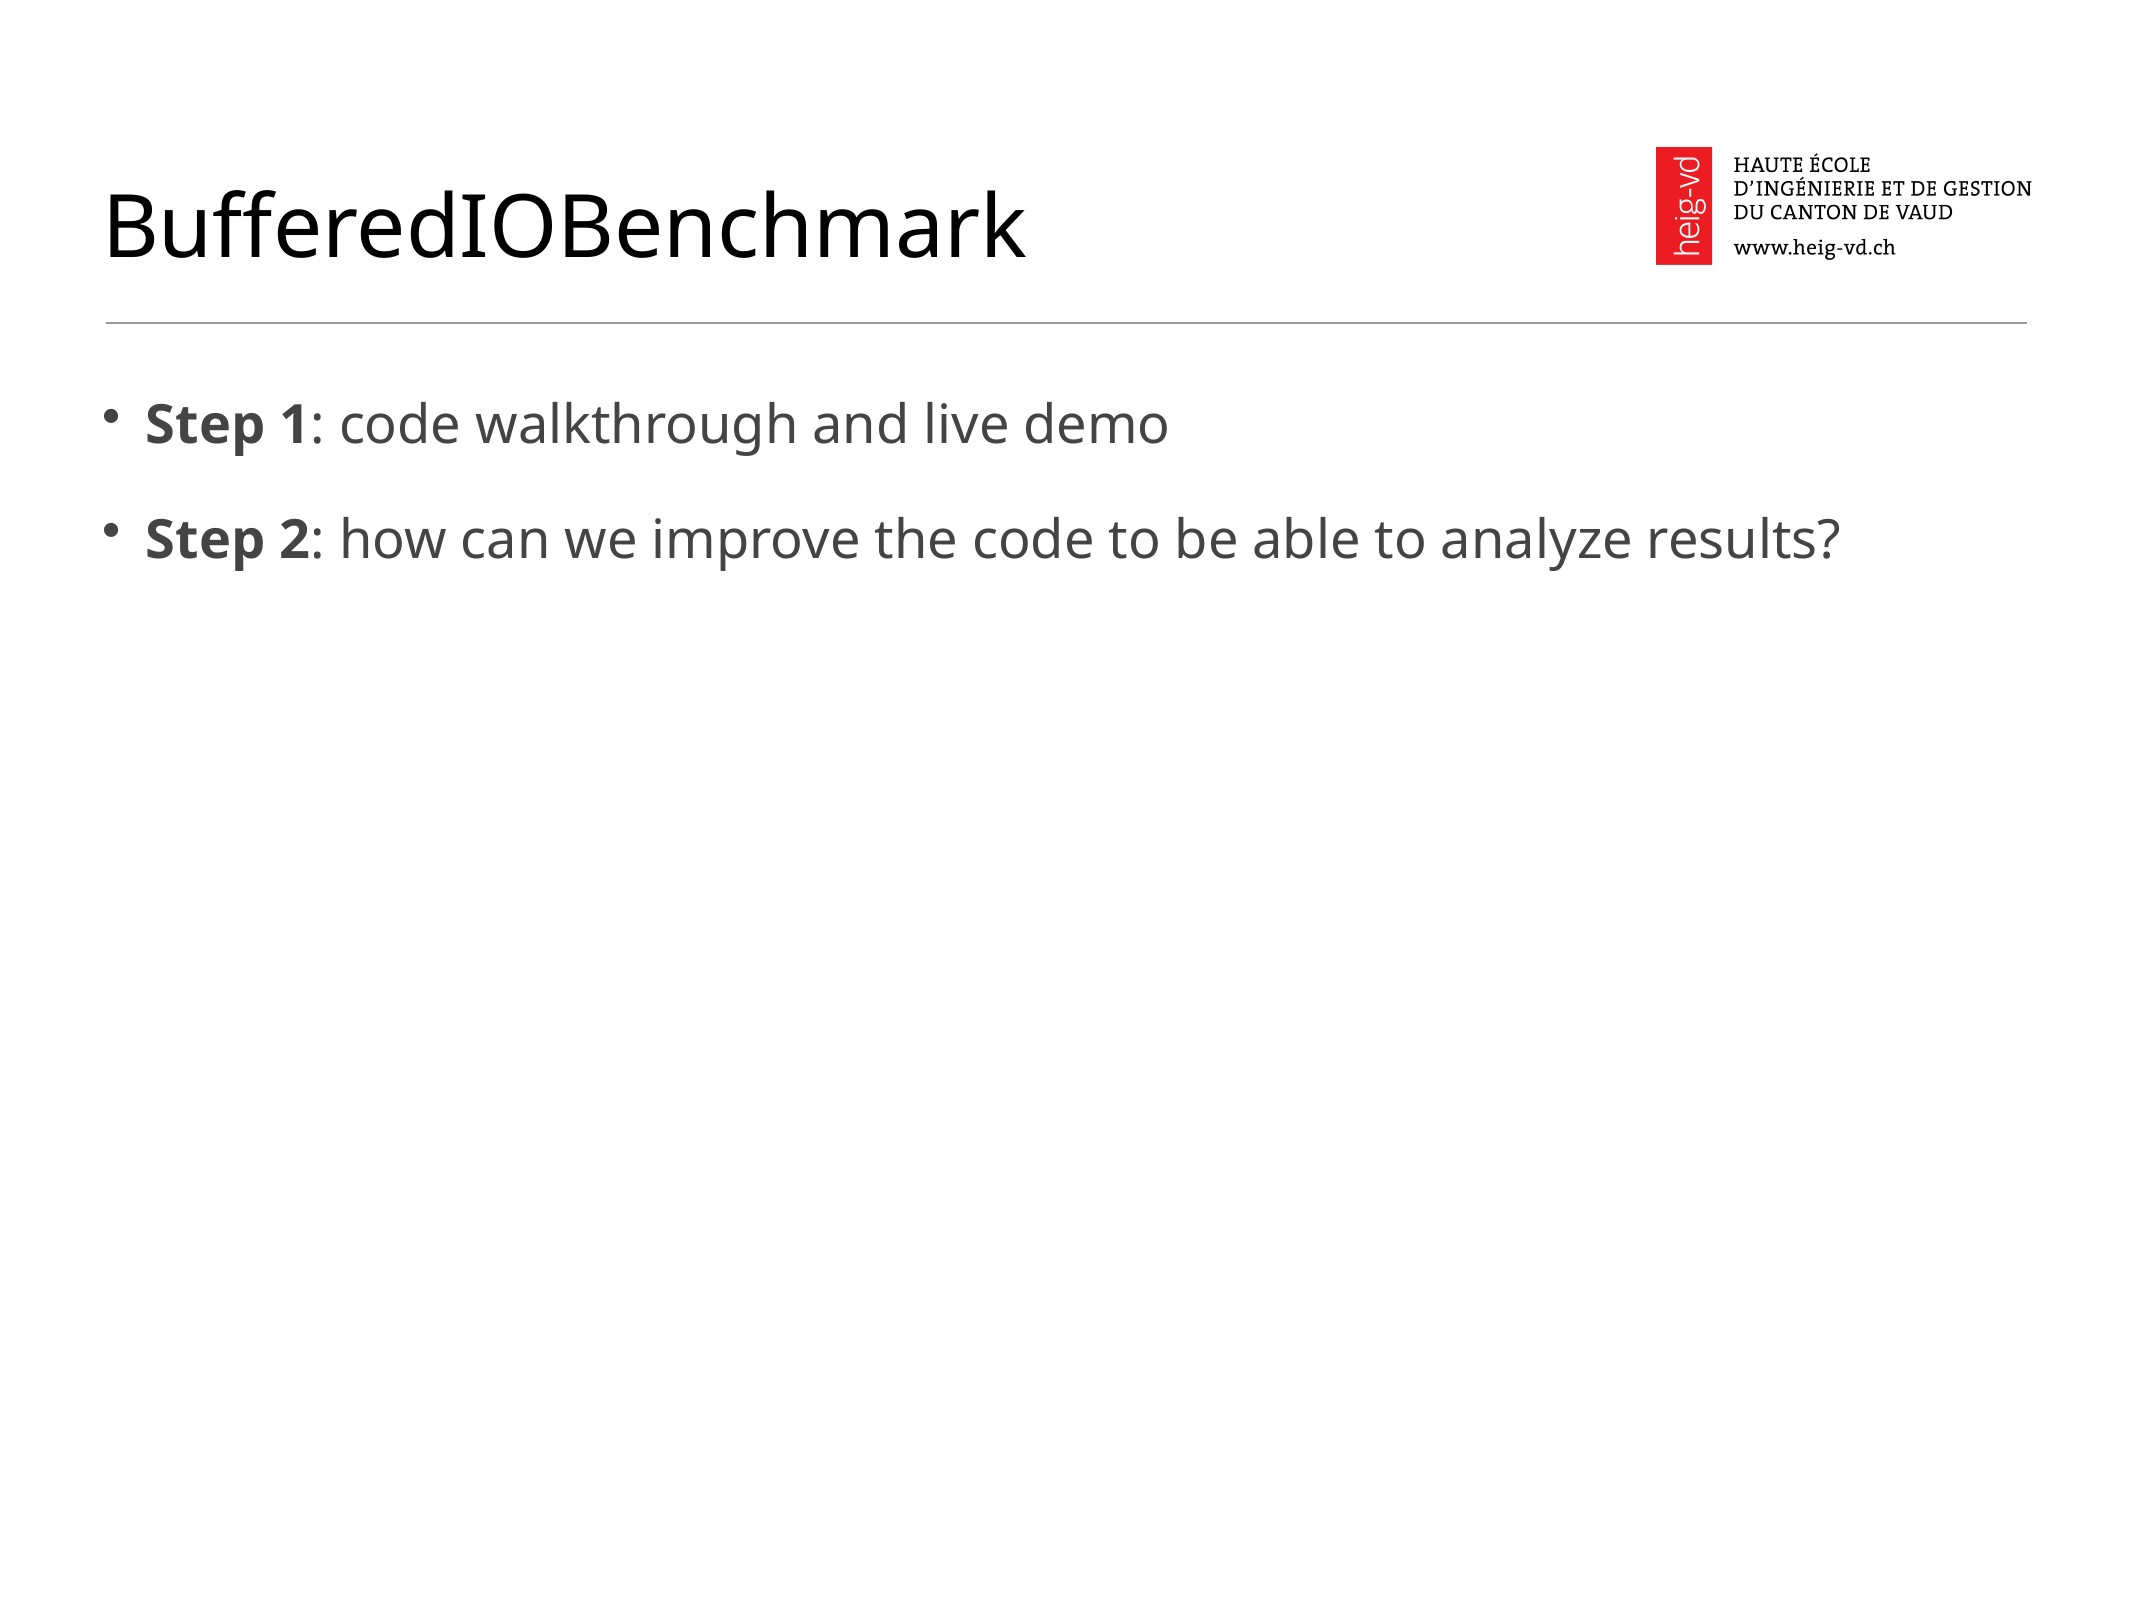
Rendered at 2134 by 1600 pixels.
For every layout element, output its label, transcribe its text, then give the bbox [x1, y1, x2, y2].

title BufferedIOBenchmark [93, 53, 2041, 284]
list Step 1: code walkthrough and live demo Step 2: how can we improve the code to be able to analyze results? [93, 380, 2041, 1459]
